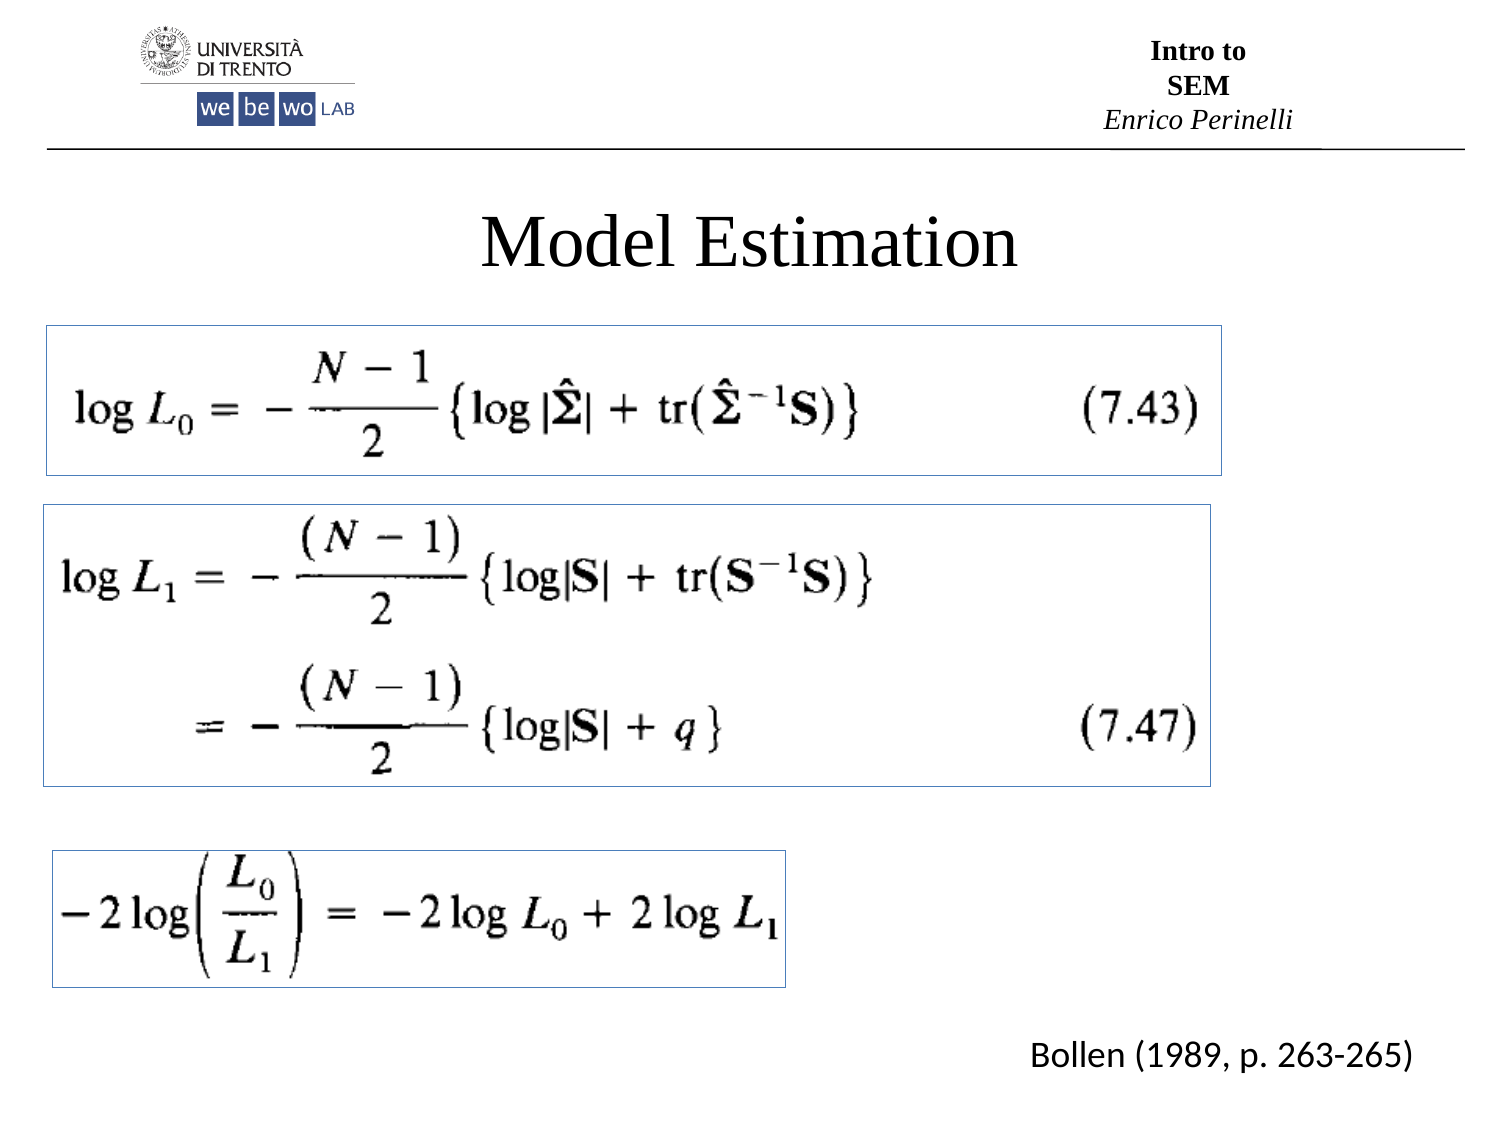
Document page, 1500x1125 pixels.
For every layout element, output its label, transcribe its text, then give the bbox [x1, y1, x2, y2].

picture [52, 849, 786, 988]
picture [43, 503, 1211, 788]
picture [136, 19, 362, 134]
text_box Model Estimation [70, 184, 1430, 290]
text_box Bollen (1989, p. 263-265) [1015, 1023, 1429, 1083]
picture [46, 325, 1223, 476]
text_box Intro to SEM Enrico Perinelli [1088, 23, 1309, 143]
